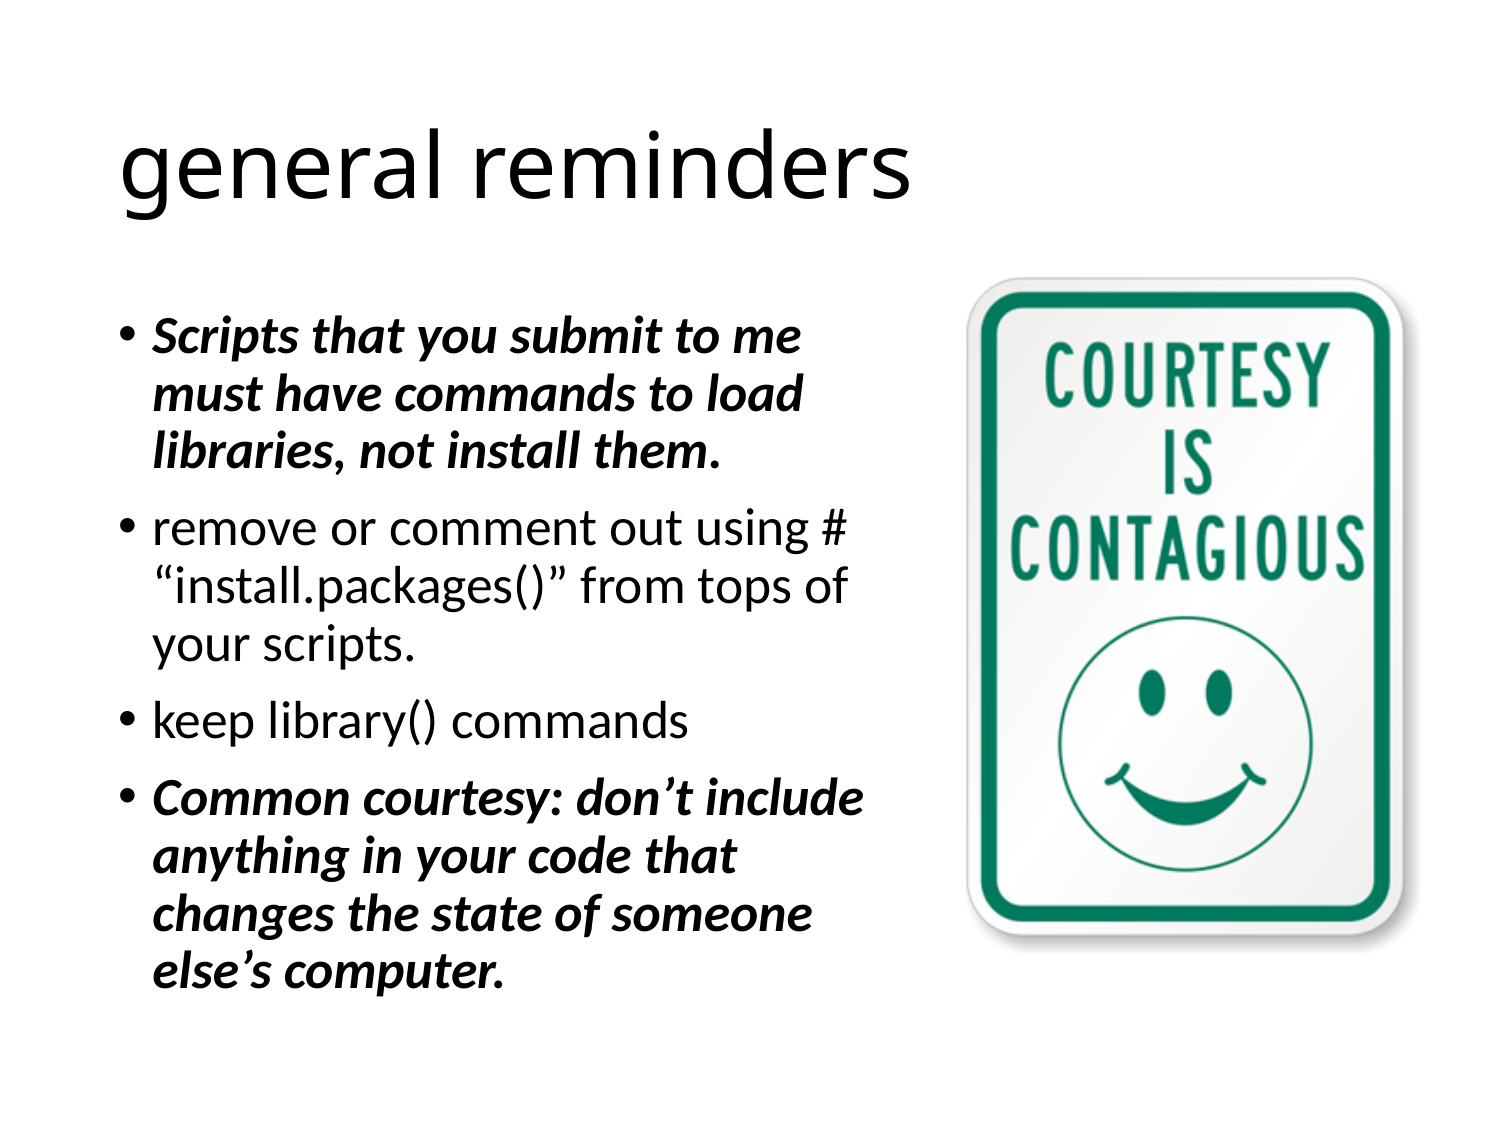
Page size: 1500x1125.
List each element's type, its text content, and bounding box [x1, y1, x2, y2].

title general reminders [103, 59, 1397, 278]
picture [965, 277, 1423, 956]
list Scripts that you submit to me must have commands to load libraries, not install them. remove or comment out using # “install.packages()” from tops of your scripts. keep library() commands Common courtesy: don’t include anything in your code that changes the state of someone else’s computer. [103, 299, 933, 1014]
